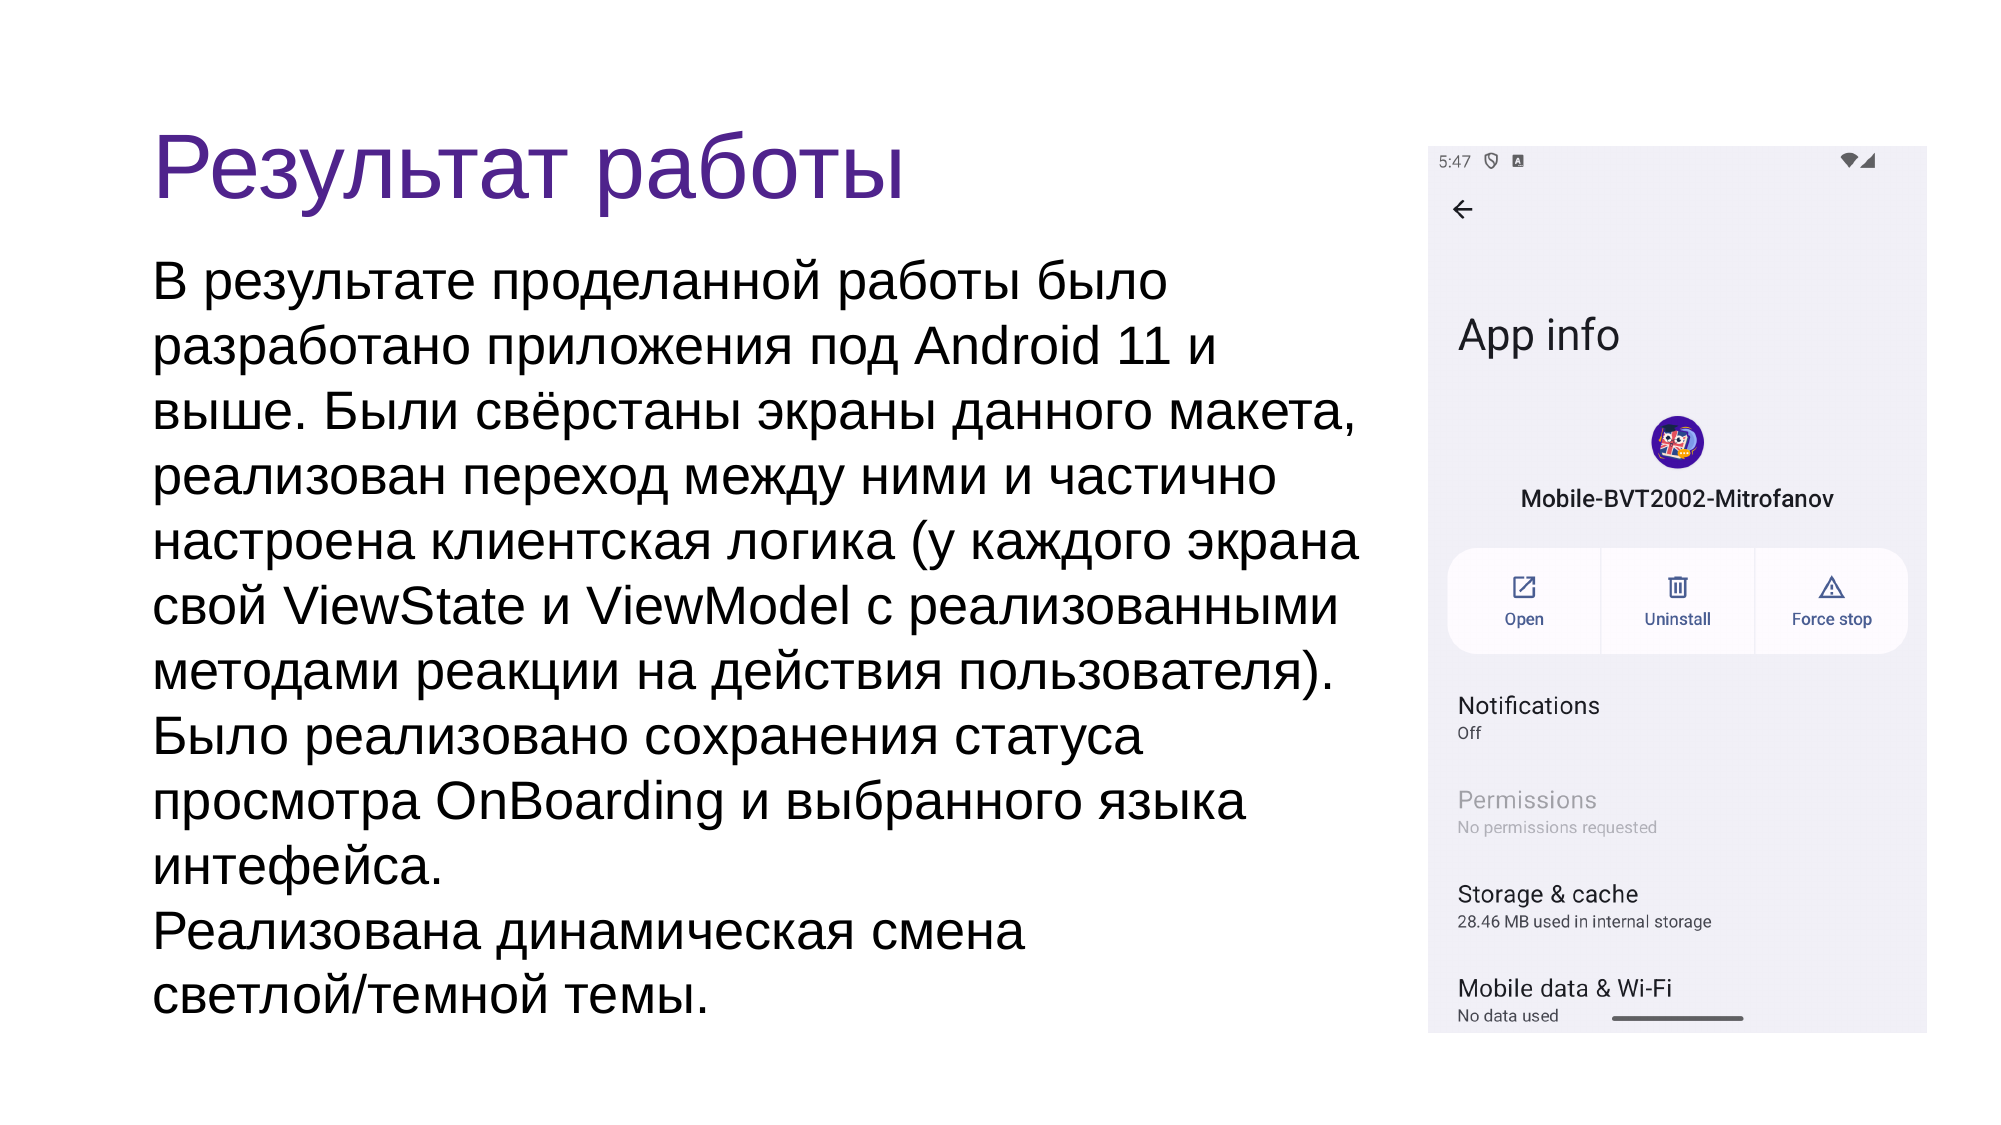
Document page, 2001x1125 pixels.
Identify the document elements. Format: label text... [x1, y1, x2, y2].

title Результат работы [137, 59, 1863, 278]
text_box В результате проделанной работы было разработано приложения под Android 11 и выше. Были свёрстаны экраны данного макета, реализован переход между ними и частично настроена клиентская логика (у каждого экрана свой ViewState и ViewModel с реализованными методами реакции на действия пользователя). Было реализовано сохранения статуса просмотра OnBoarding и выбранного языка интефейса. Реализована динамическая смена светлой/темной темы. [137, 237, 1385, 1033]
picture [1428, 146, 1927, 1033]
